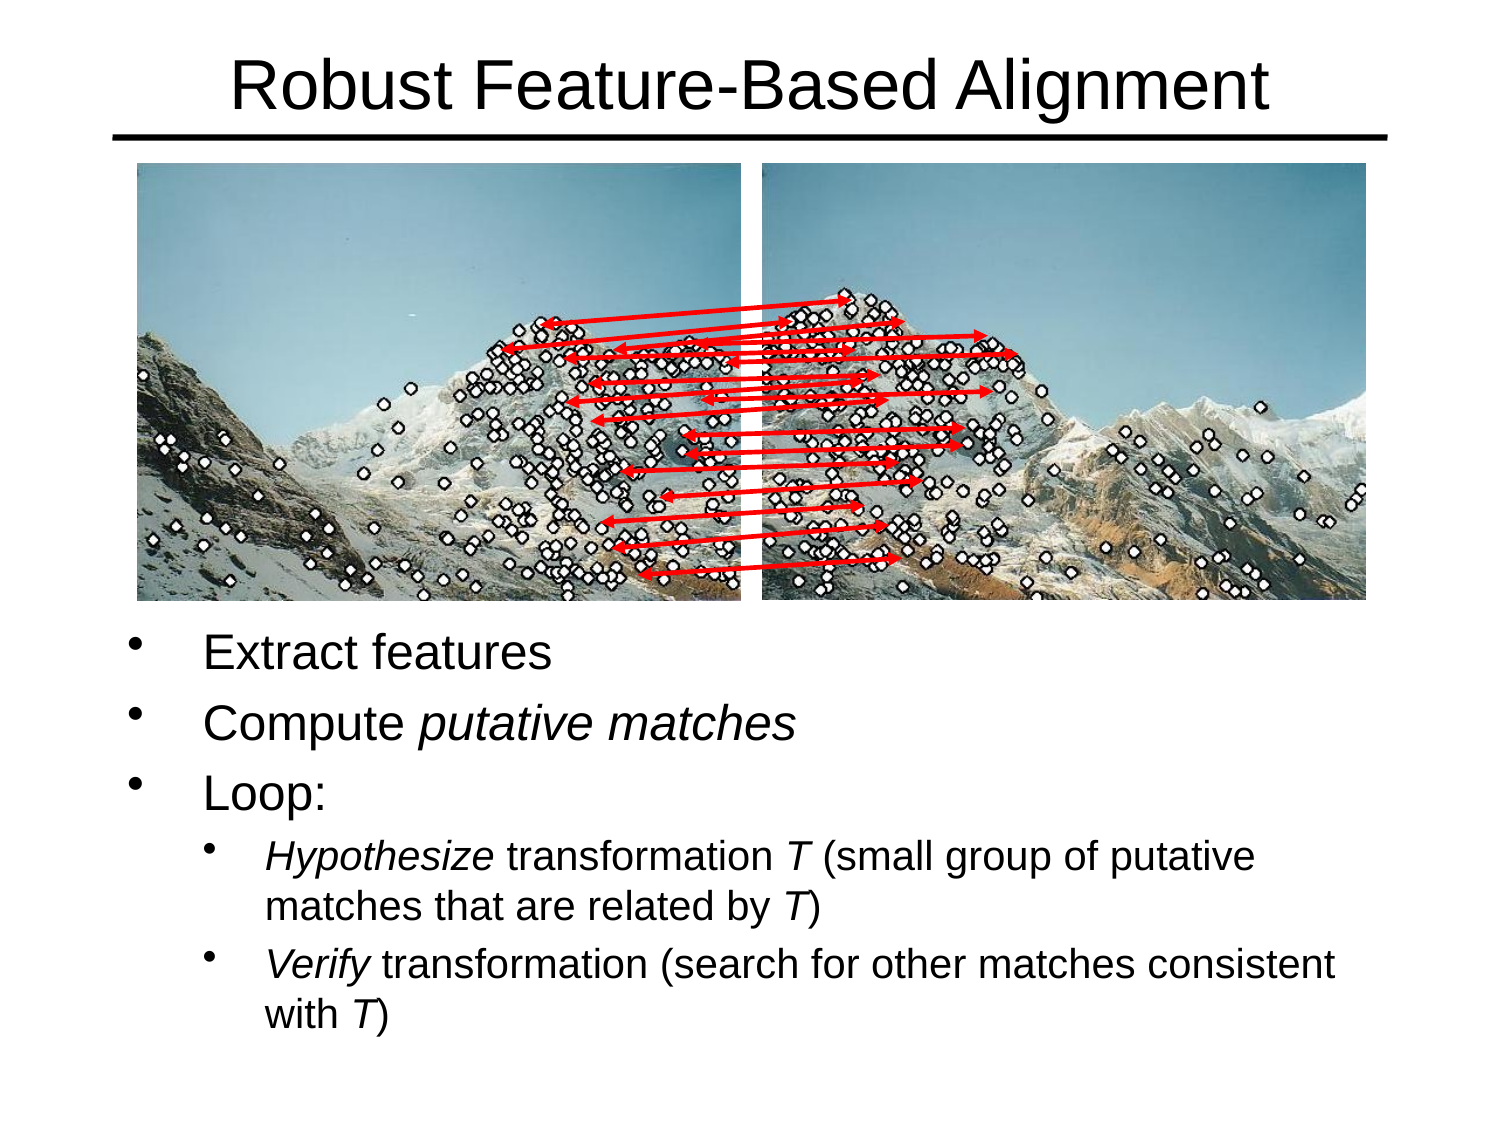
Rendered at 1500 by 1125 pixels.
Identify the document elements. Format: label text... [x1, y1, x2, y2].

picture [762, 163, 1366, 600]
picture [137, 162, 741, 601]
title Robust Feature-Based Alignment [112, 12, 1388, 151]
list Extract features Compute putative matches Loop: Hypothesize transformation T (small group of putative matches that are related by T) Verify transformation (search for other matches consistent with T) [112, 612, 1388, 1125]
